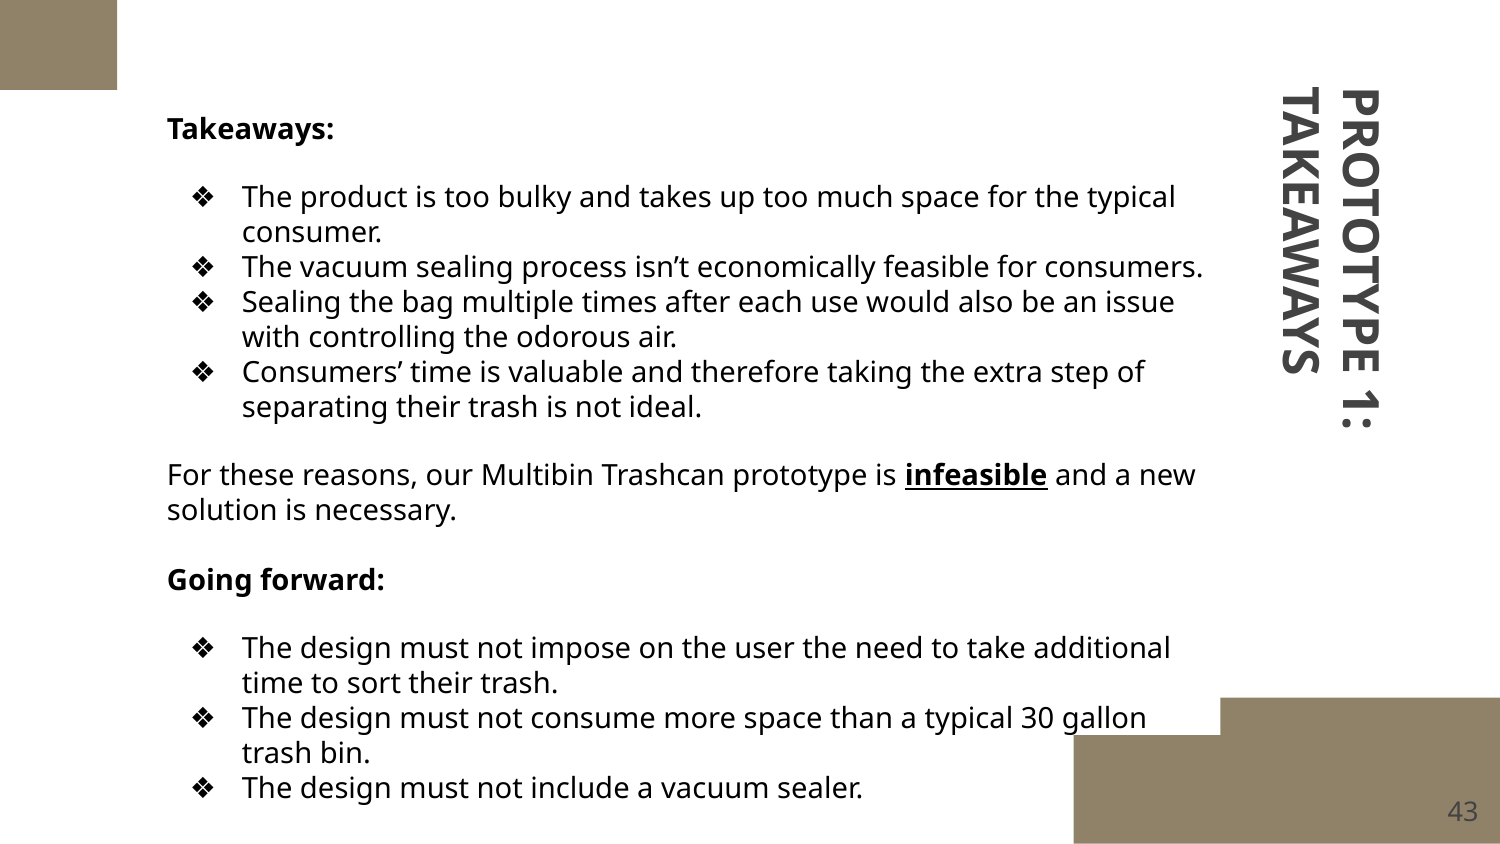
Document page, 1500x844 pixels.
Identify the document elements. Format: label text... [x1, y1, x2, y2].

slide_number ‹#› [1403, 779, 1494, 844]
title PROTOTYPE 1: TAKEAWAYS [1328, 71, 1409, 643]
text_box [0, 0, 118, 90]
text_box [1073, 697, 1500, 844]
text_box Takeaways: The product is too bulky and takes up too much space for the typical consumer. The vacuum sealing process isn’t economically feasible for consumers. Sealing the bag multiple times after each use would also be an issue with controlling the odorous air. Consumers’ time is valuable and therefore taking the extra step of separating their trash is not ideal. For these reasons, our Multibin Trashcan prototype is infeasible and a new solution is necessary. Going forward: The design must not impose on the user the need to take additional time to sort their trash. The design must not consume more space than a typical 30 gallon trash bin. The design must not include a vacuum sealer. [151, 95, 1221, 735]
